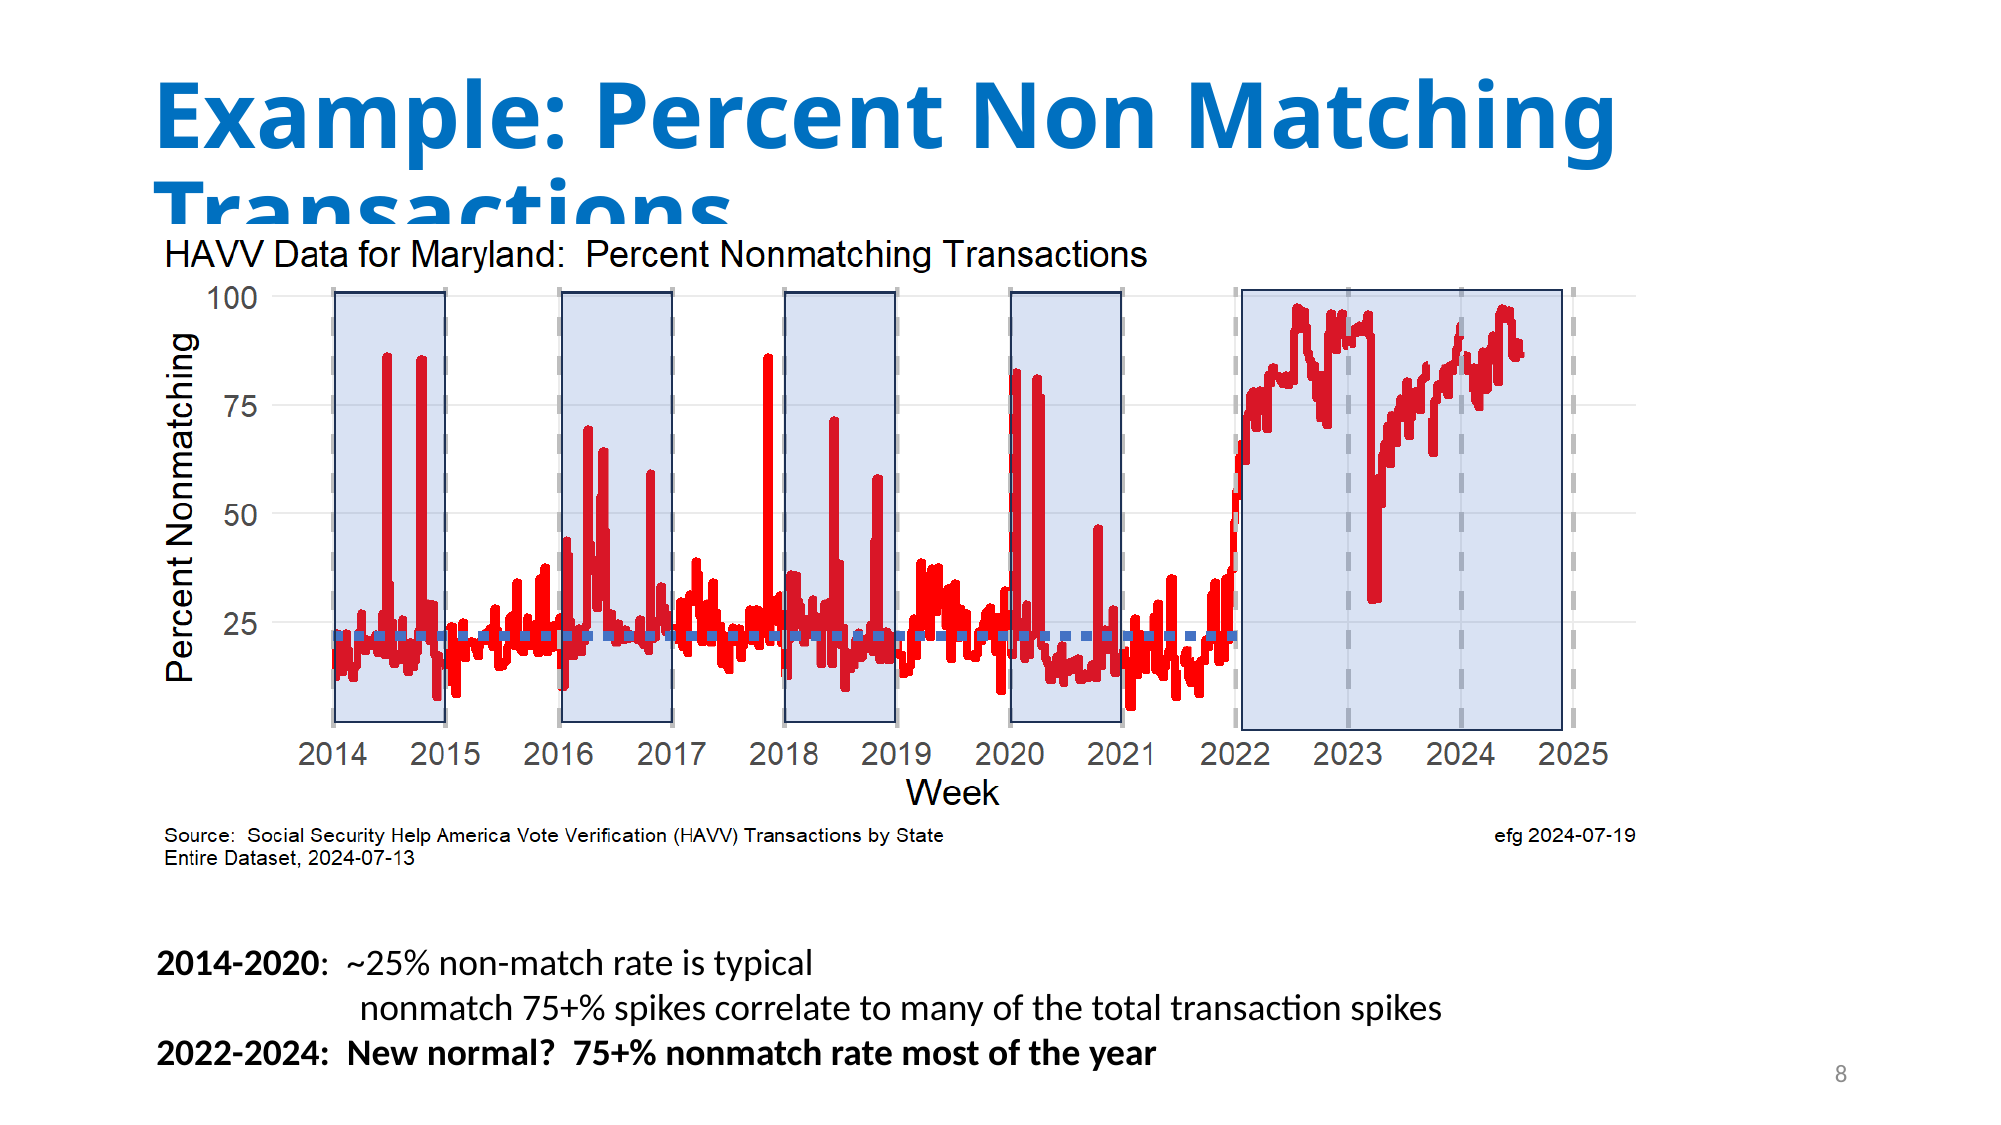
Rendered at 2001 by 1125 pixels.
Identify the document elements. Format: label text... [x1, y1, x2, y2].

text_box 2014-2020: ~25% non-match rate is typical nonmatch 75+% spikes correlate to many of the total transaction spikes 2022-2024: New normal? 75+% nonmatch rate most of the year [141, 930, 1460, 1081]
title Example: Percent Non Matching Transactions [137, 59, 1863, 278]
picture [149, 224, 1650, 882]
slide_number 8 [1412, 1042, 1863, 1103]
